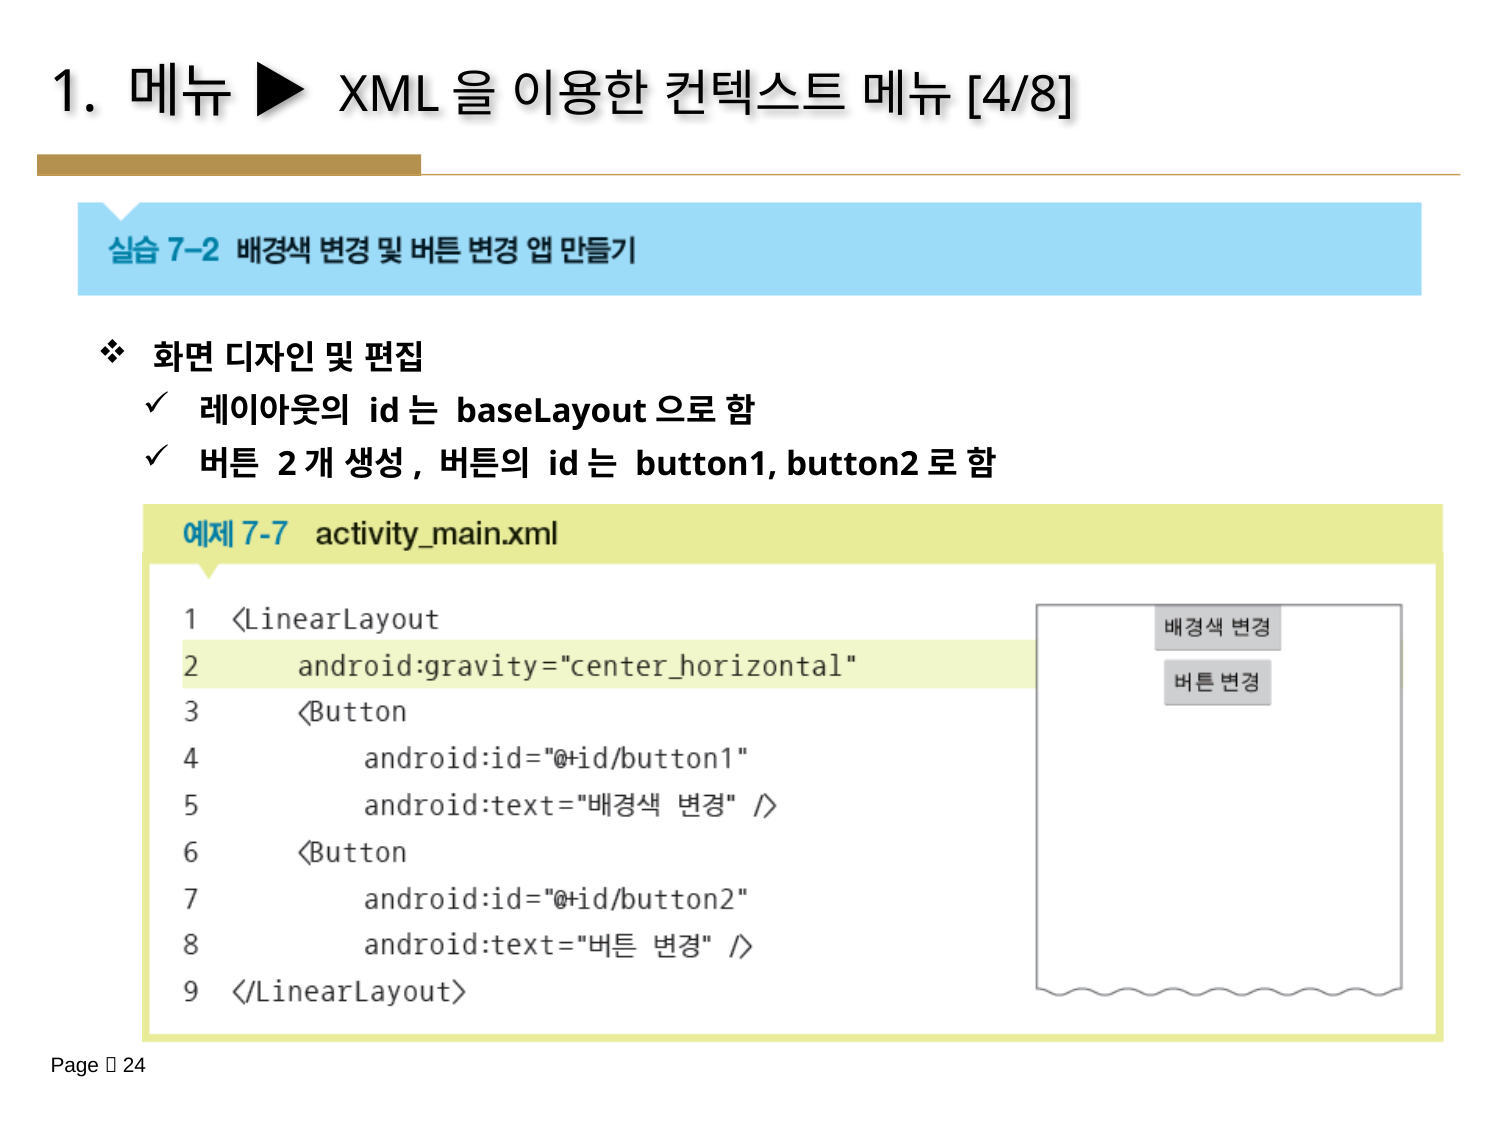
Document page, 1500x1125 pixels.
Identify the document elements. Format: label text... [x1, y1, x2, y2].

list 화면 디자인 및 편집 레이아웃의 id는 baseLayout으로 함 버튼 2개 생성, 버튼의 id는 button1, button2로 함 [54, 335, 1500, 1051]
picture [75, 197, 1425, 299]
title 1. 메뉴 ▶ XML을 이용한 컨텍스트 메뉴[4/8] [48, 53, 1448, 161]
picture [141, 504, 1448, 1051]
